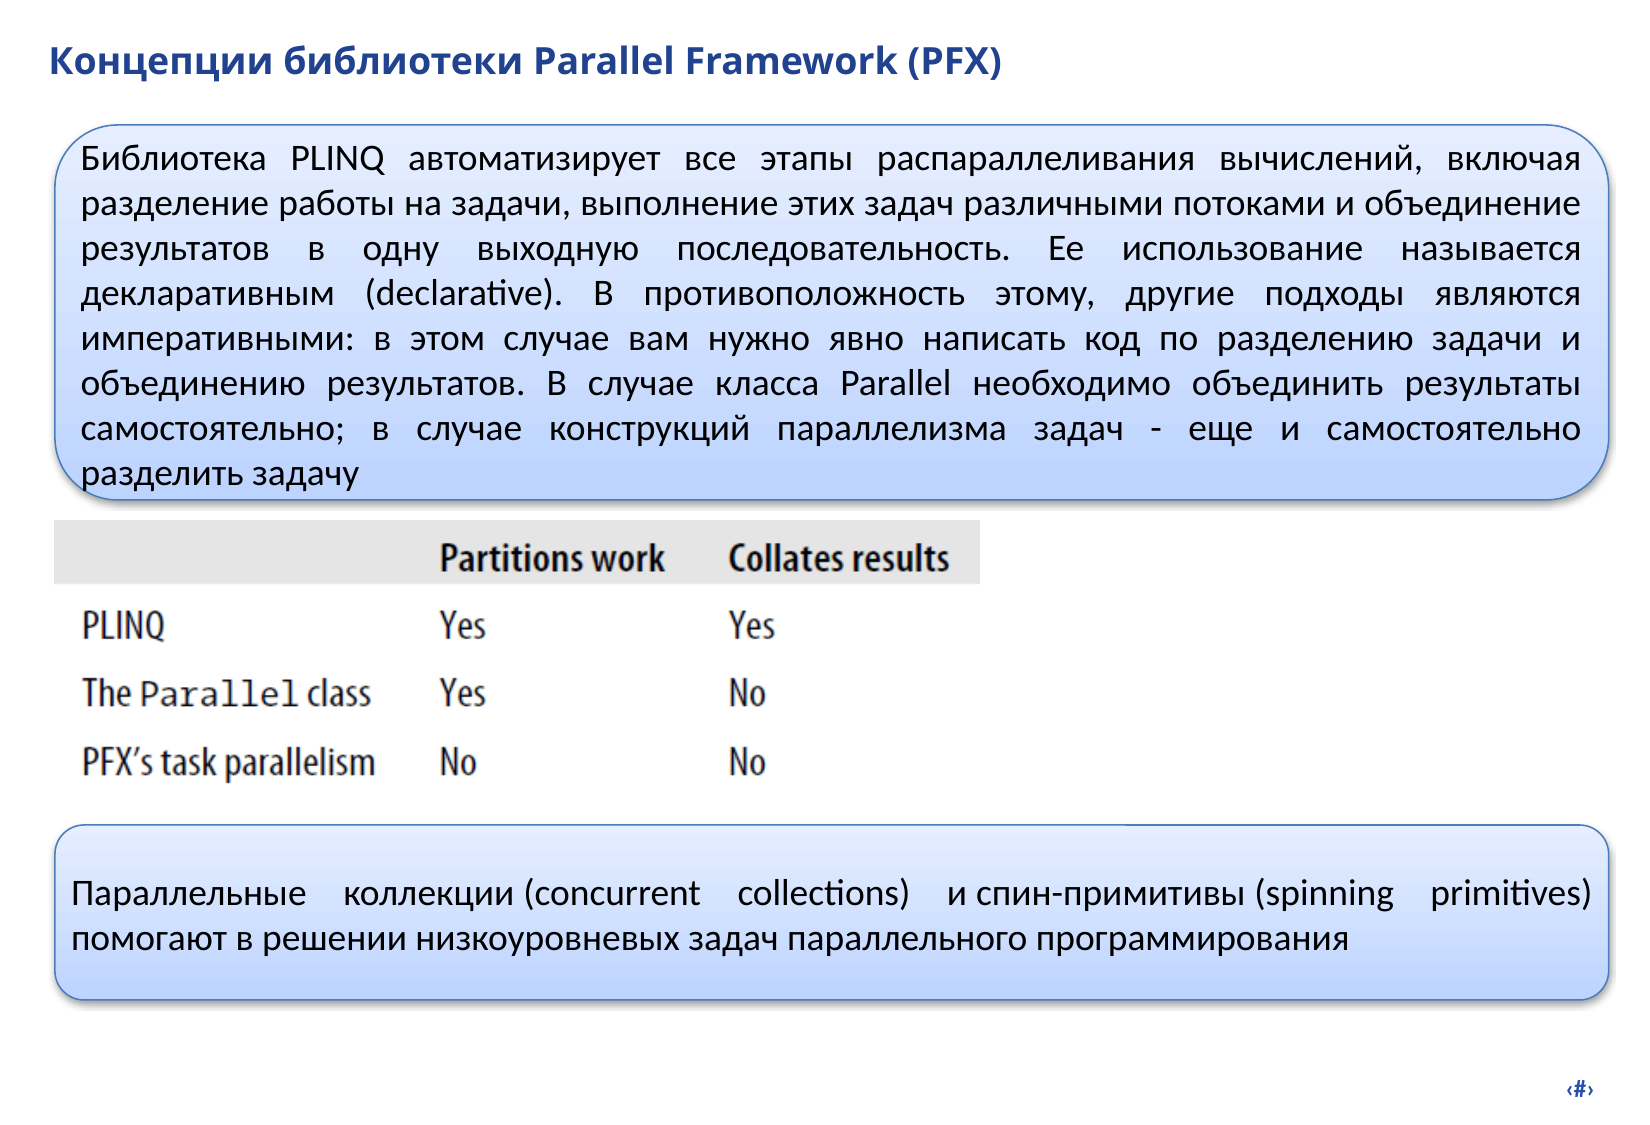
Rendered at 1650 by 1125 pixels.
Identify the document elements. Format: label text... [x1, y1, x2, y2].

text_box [54, 824, 1609, 1001]
picture [54, 520, 980, 788]
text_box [54, 121, 1609, 504]
title Концепции библиотеки Parallel Framework (PFX) [40, 28, 1617, 90]
